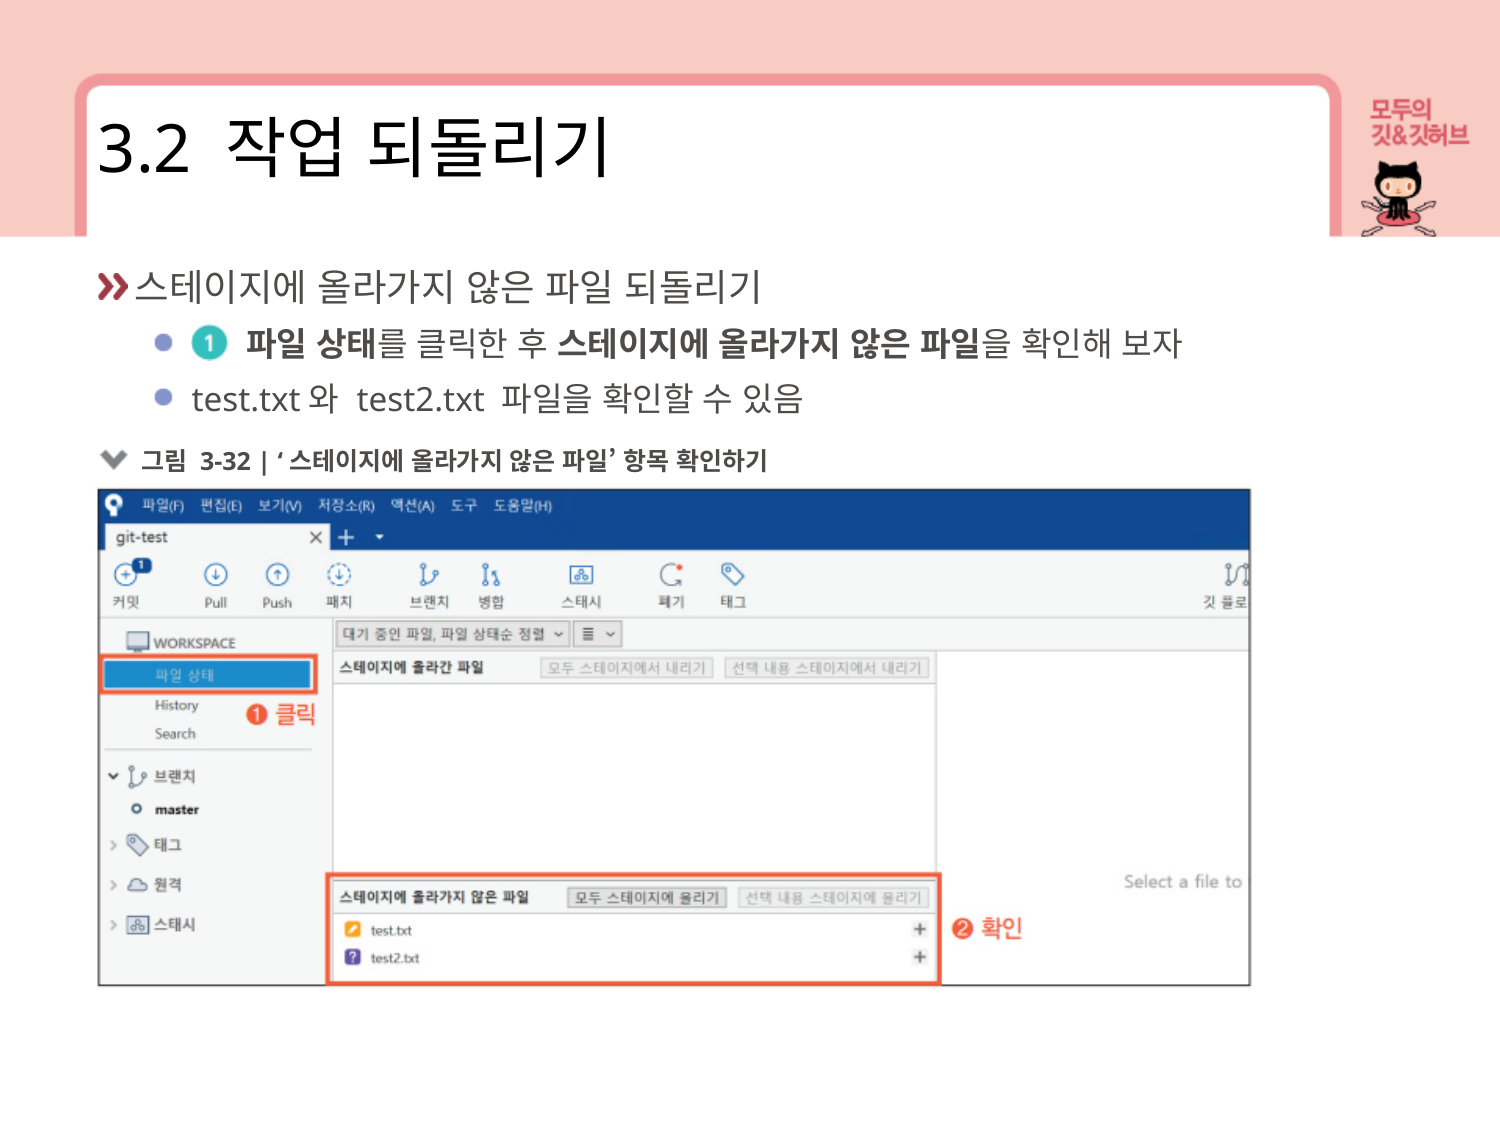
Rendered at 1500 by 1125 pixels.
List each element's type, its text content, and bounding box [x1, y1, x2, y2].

text_box 스테이지에 올라가지 않은 파일 되돌리기 파일 상태를 클릭한 후 스테이지에 올라가지 않은 파일을 확인해 보자 test.txt와 test2.txt 파일을 확인할 수 있음 [82, 252, 1413, 1067]
text_box 3.2 작업 되돌리기 [82, 61, 1413, 193]
picture [0, 0, 1500, 1125]
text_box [97, 435, 1374, 481]
